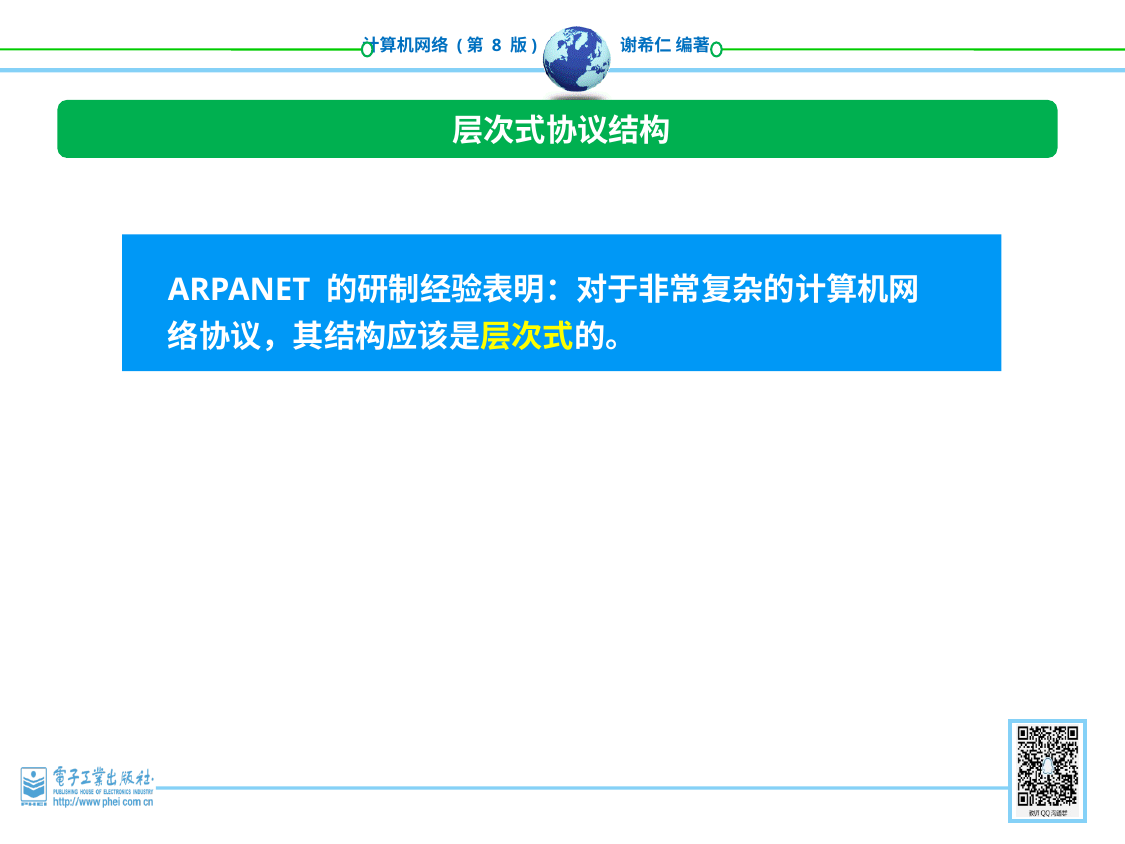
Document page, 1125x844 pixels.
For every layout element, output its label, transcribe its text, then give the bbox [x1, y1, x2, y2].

picture [17, 764, 156, 809]
list 层次式协议结构 [153, 99, 970, 158]
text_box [121, 234, 1002, 372]
picture [540, 24, 612, 99]
picture [1016, 724, 1079, 817]
